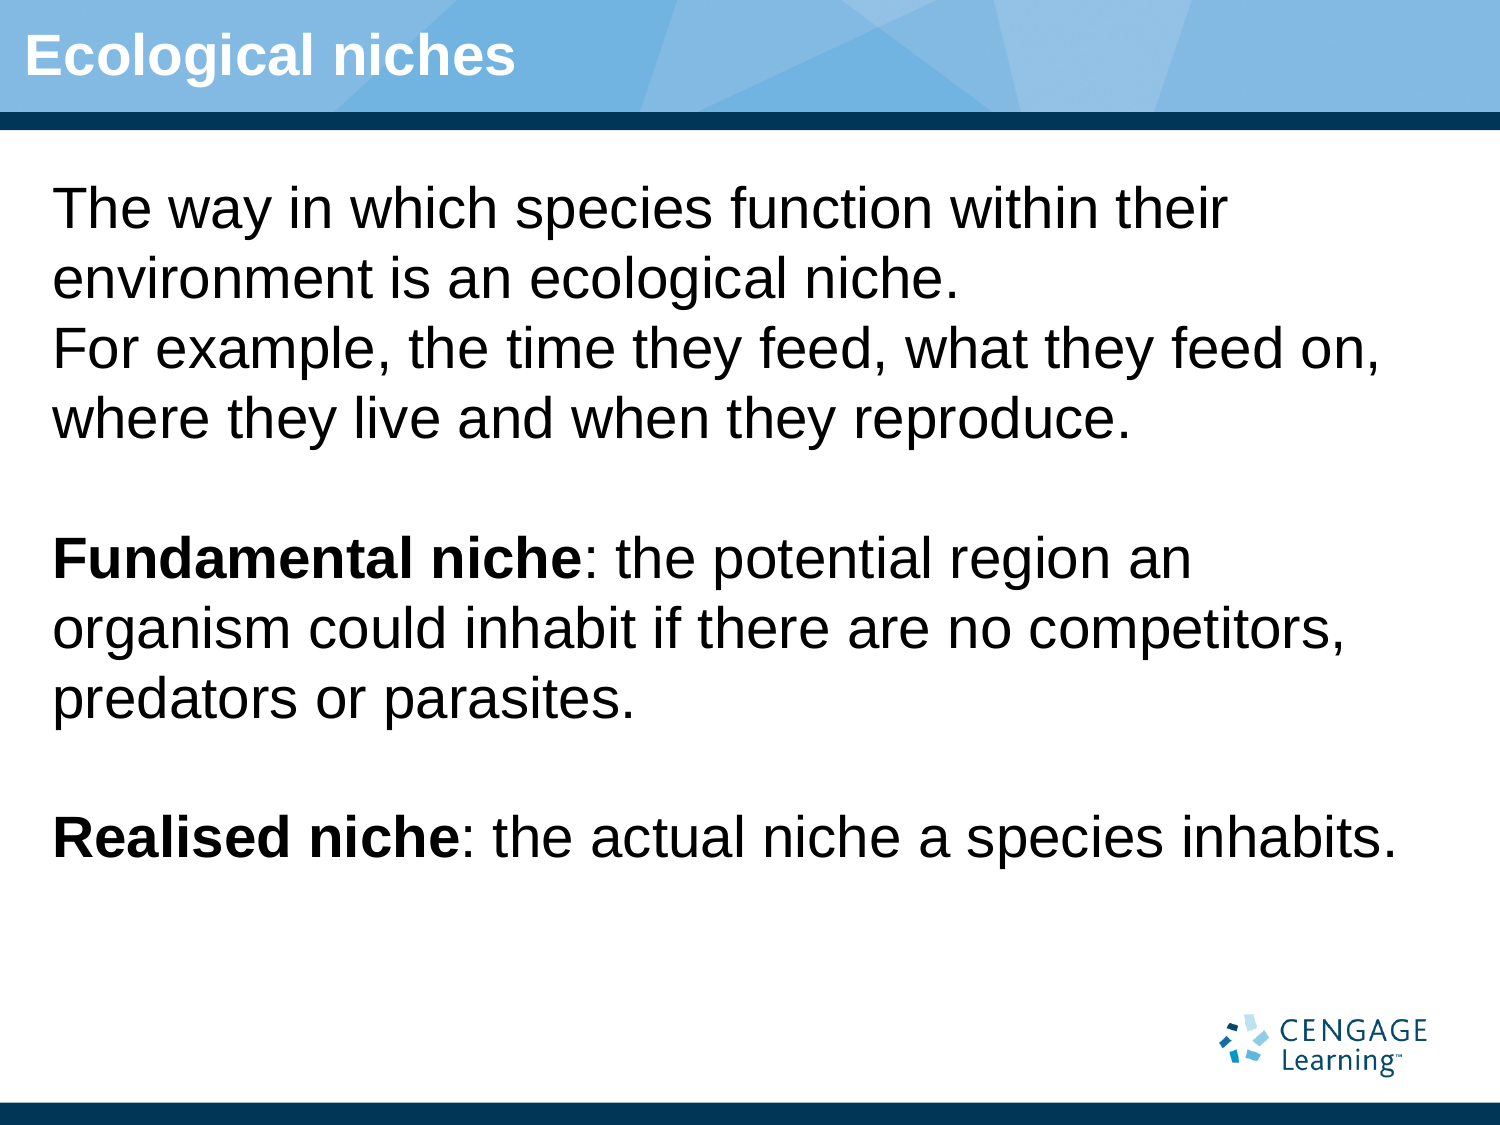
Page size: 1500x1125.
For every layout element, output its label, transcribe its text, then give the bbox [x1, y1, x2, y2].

title Ecological niches [24, 24, 1251, 101]
text_box The way in which species function within their environment is an ecological niche. For example, the time they feed, what they feed on, where they live and when they reproduce. Fundamental niche: the potential region an organism could inhabit if there are no competitors, predators or parasites. Realised niche: the actual niche a species inhabits. [37, 162, 1463, 877]
picture [0, 0, 1500, 112]
picture [1195, 990, 1450, 1101]
